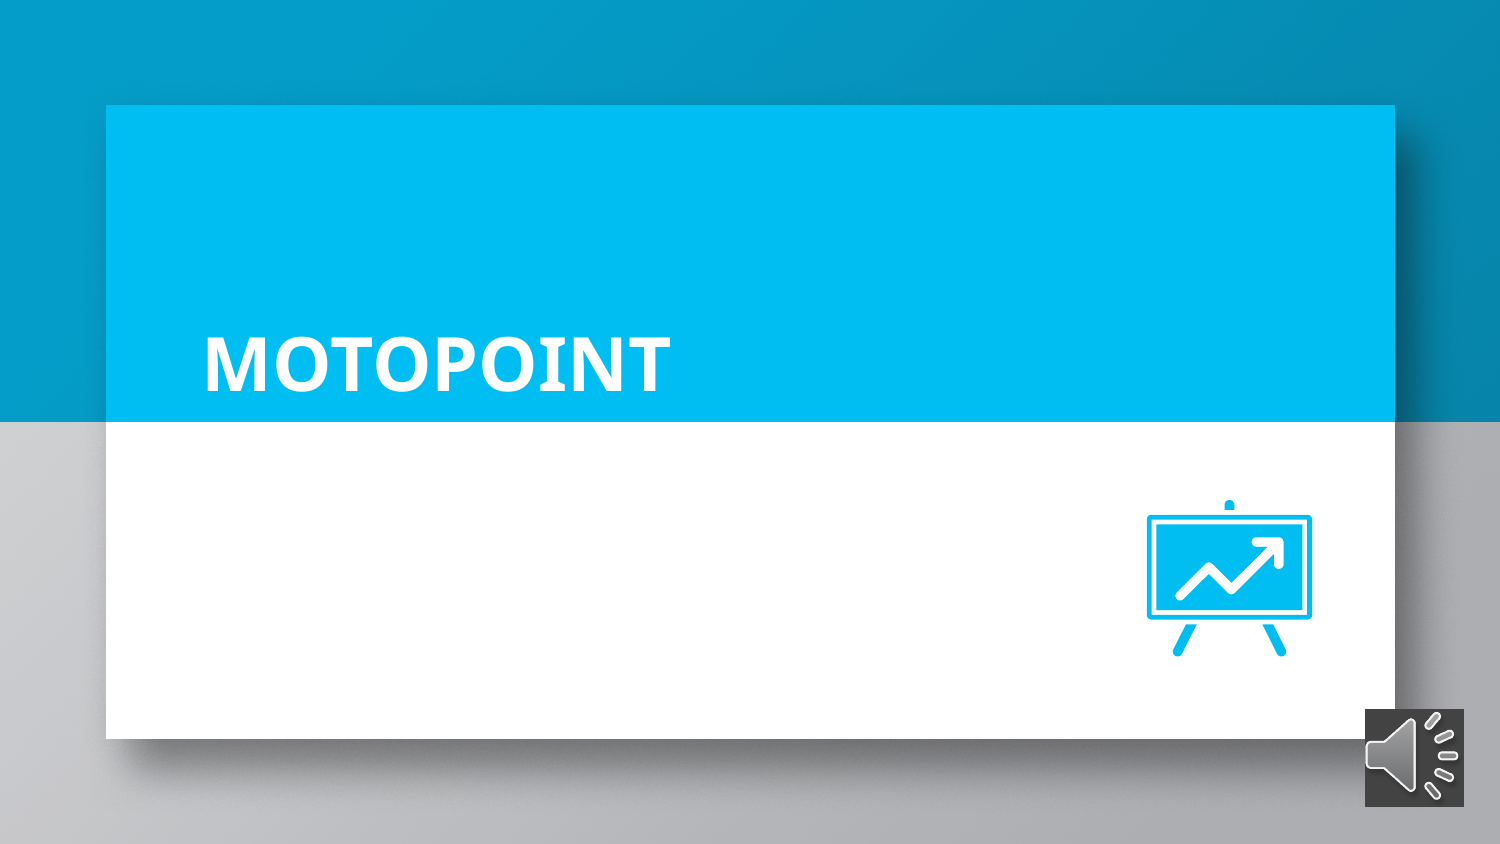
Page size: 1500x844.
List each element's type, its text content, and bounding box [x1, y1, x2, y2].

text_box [1146, 499, 1313, 657]
picture [0, 423, 1500, 844]
title MOTOPOINT [186, 105, 1314, 422]
